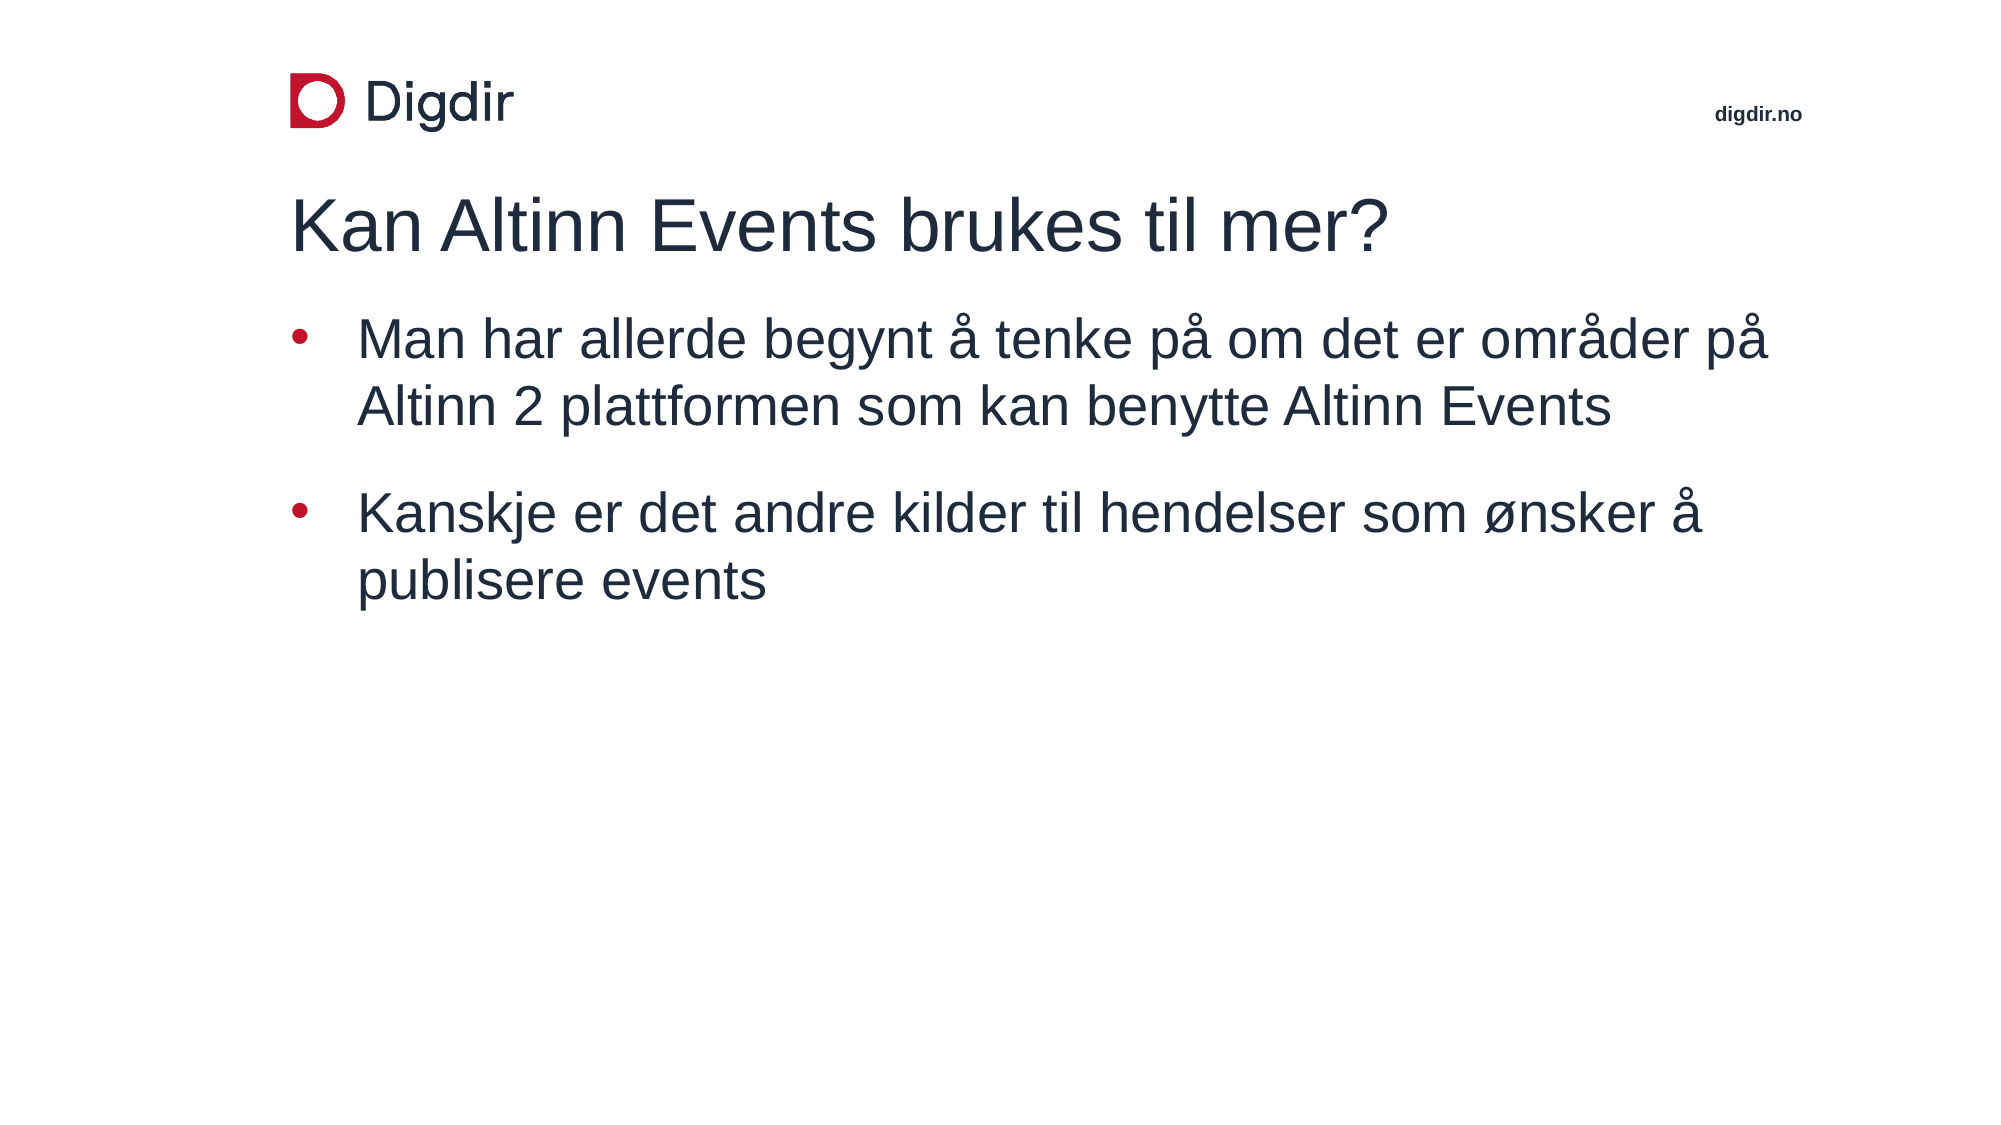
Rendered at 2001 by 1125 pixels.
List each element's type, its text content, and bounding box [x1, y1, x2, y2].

picture [274, 57, 529, 144]
title Kan Altinn Events brukes til mer? [290, 182, 1804, 268]
list Man har allerde begynt å tenke på om det er områder på Altinn 2 plattformen som kan benytte Altinn Events Kanskje er det andre kilder til hendelser som ønsker å publisere events [290, 301, 1804, 1012]
